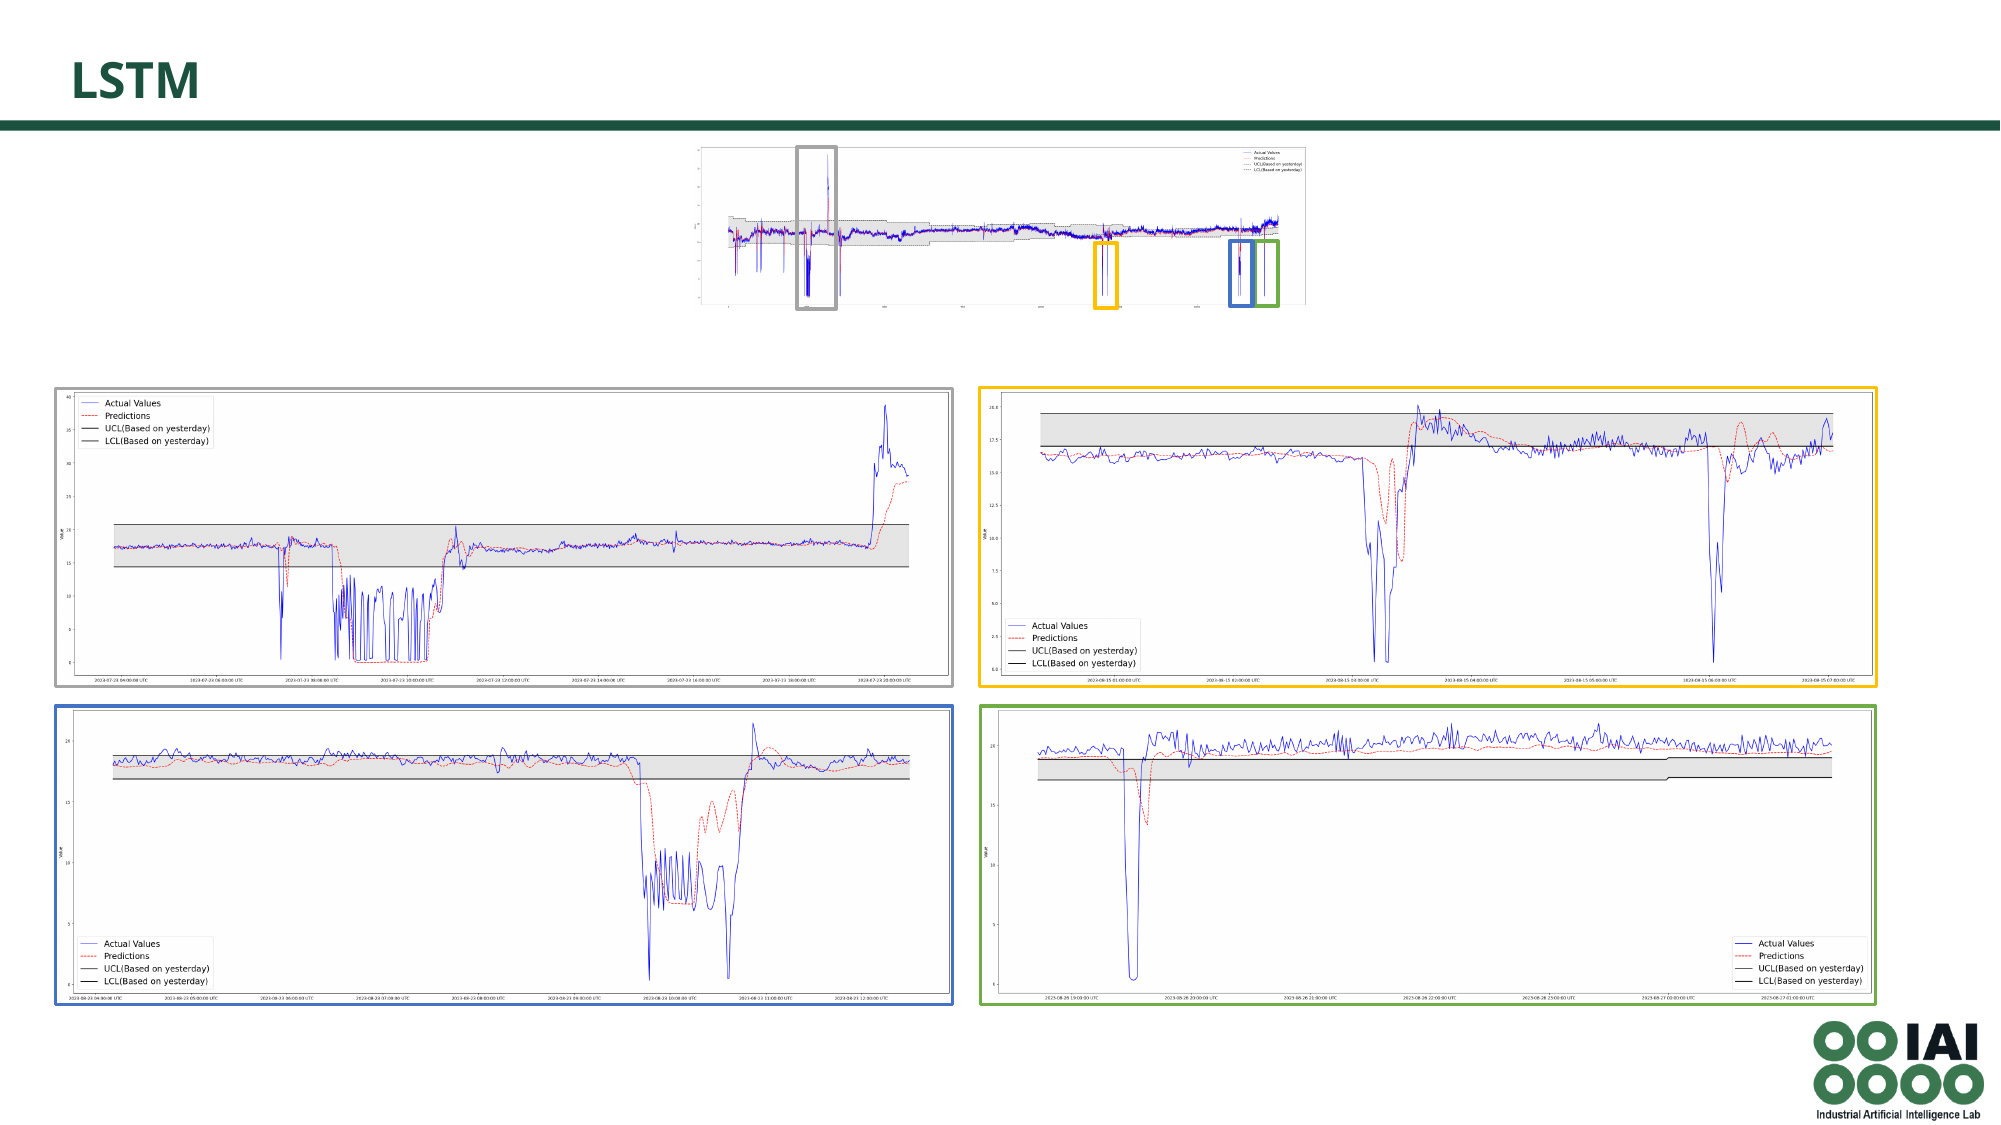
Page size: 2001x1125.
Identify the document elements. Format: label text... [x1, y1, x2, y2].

picture [693, 146, 1307, 310]
picture [56, 707, 952, 1003]
picture [57, 389, 951, 686]
title LSTM [68, 46, 1760, 237]
picture [1803, 1015, 1992, 1125]
picture [981, 707, 1875, 1003]
picture [980, 389, 1876, 685]
